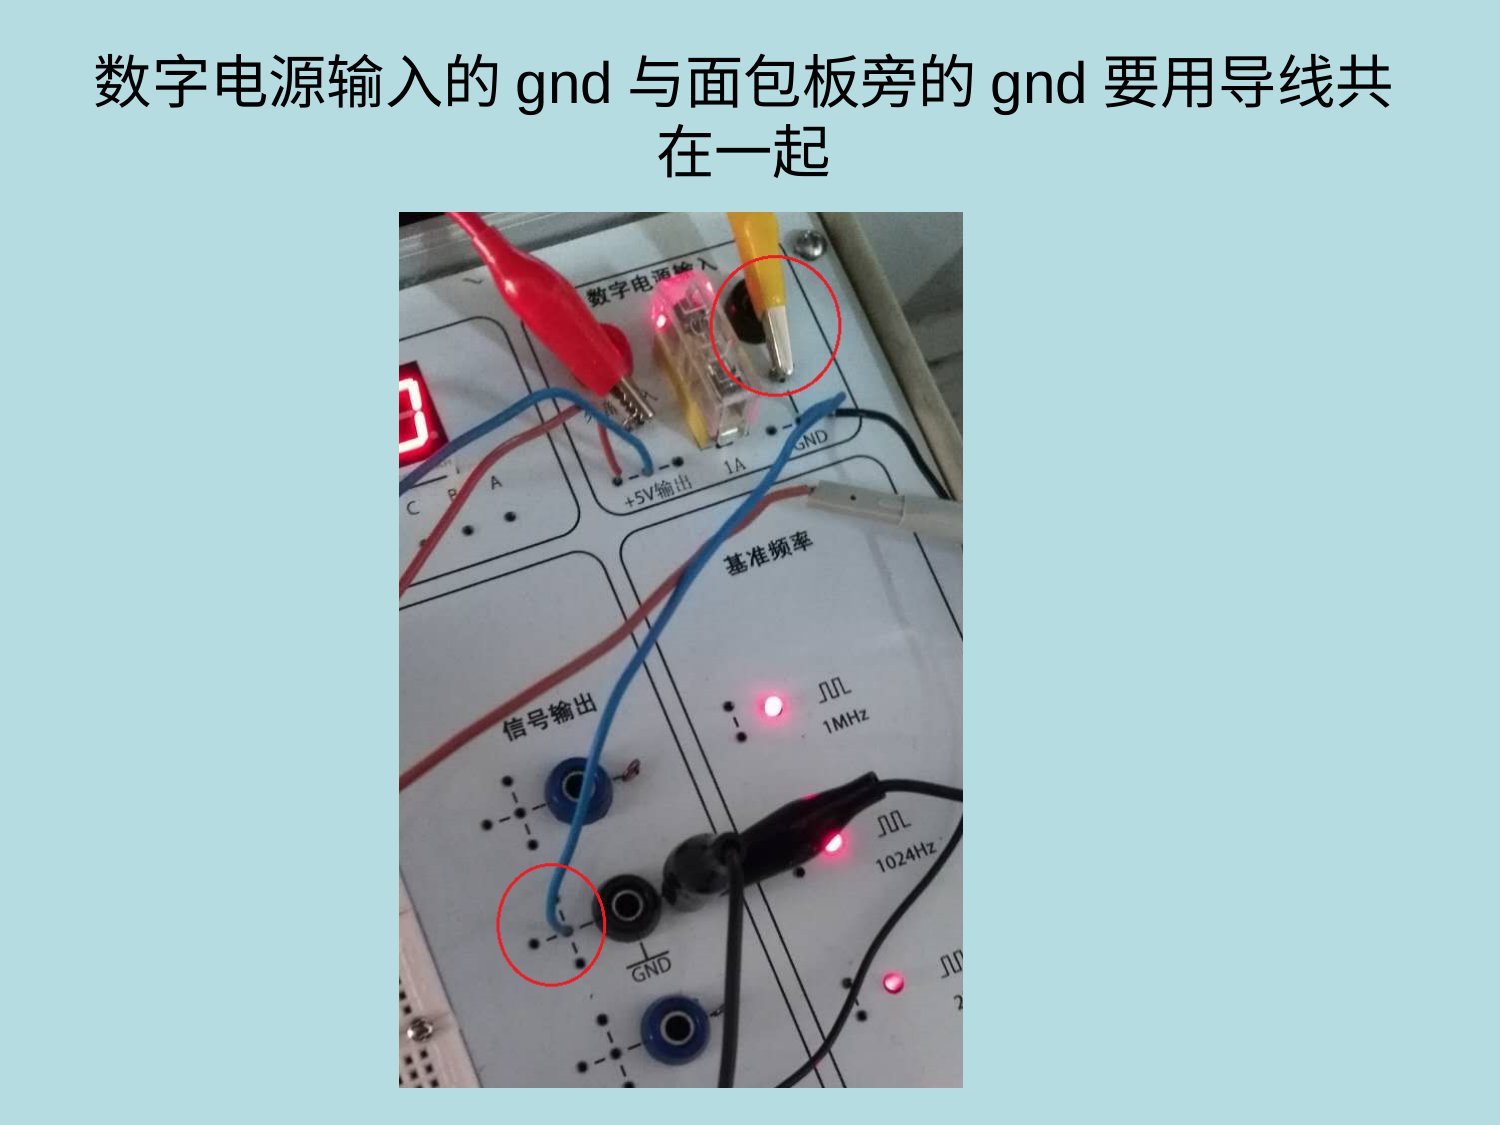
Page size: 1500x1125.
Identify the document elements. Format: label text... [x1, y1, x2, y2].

picture [399, 212, 963, 1088]
text_box 数字电源输入的gnd与面包板旁的gnd要用导线共在一起 [74, 37, 1413, 193]
